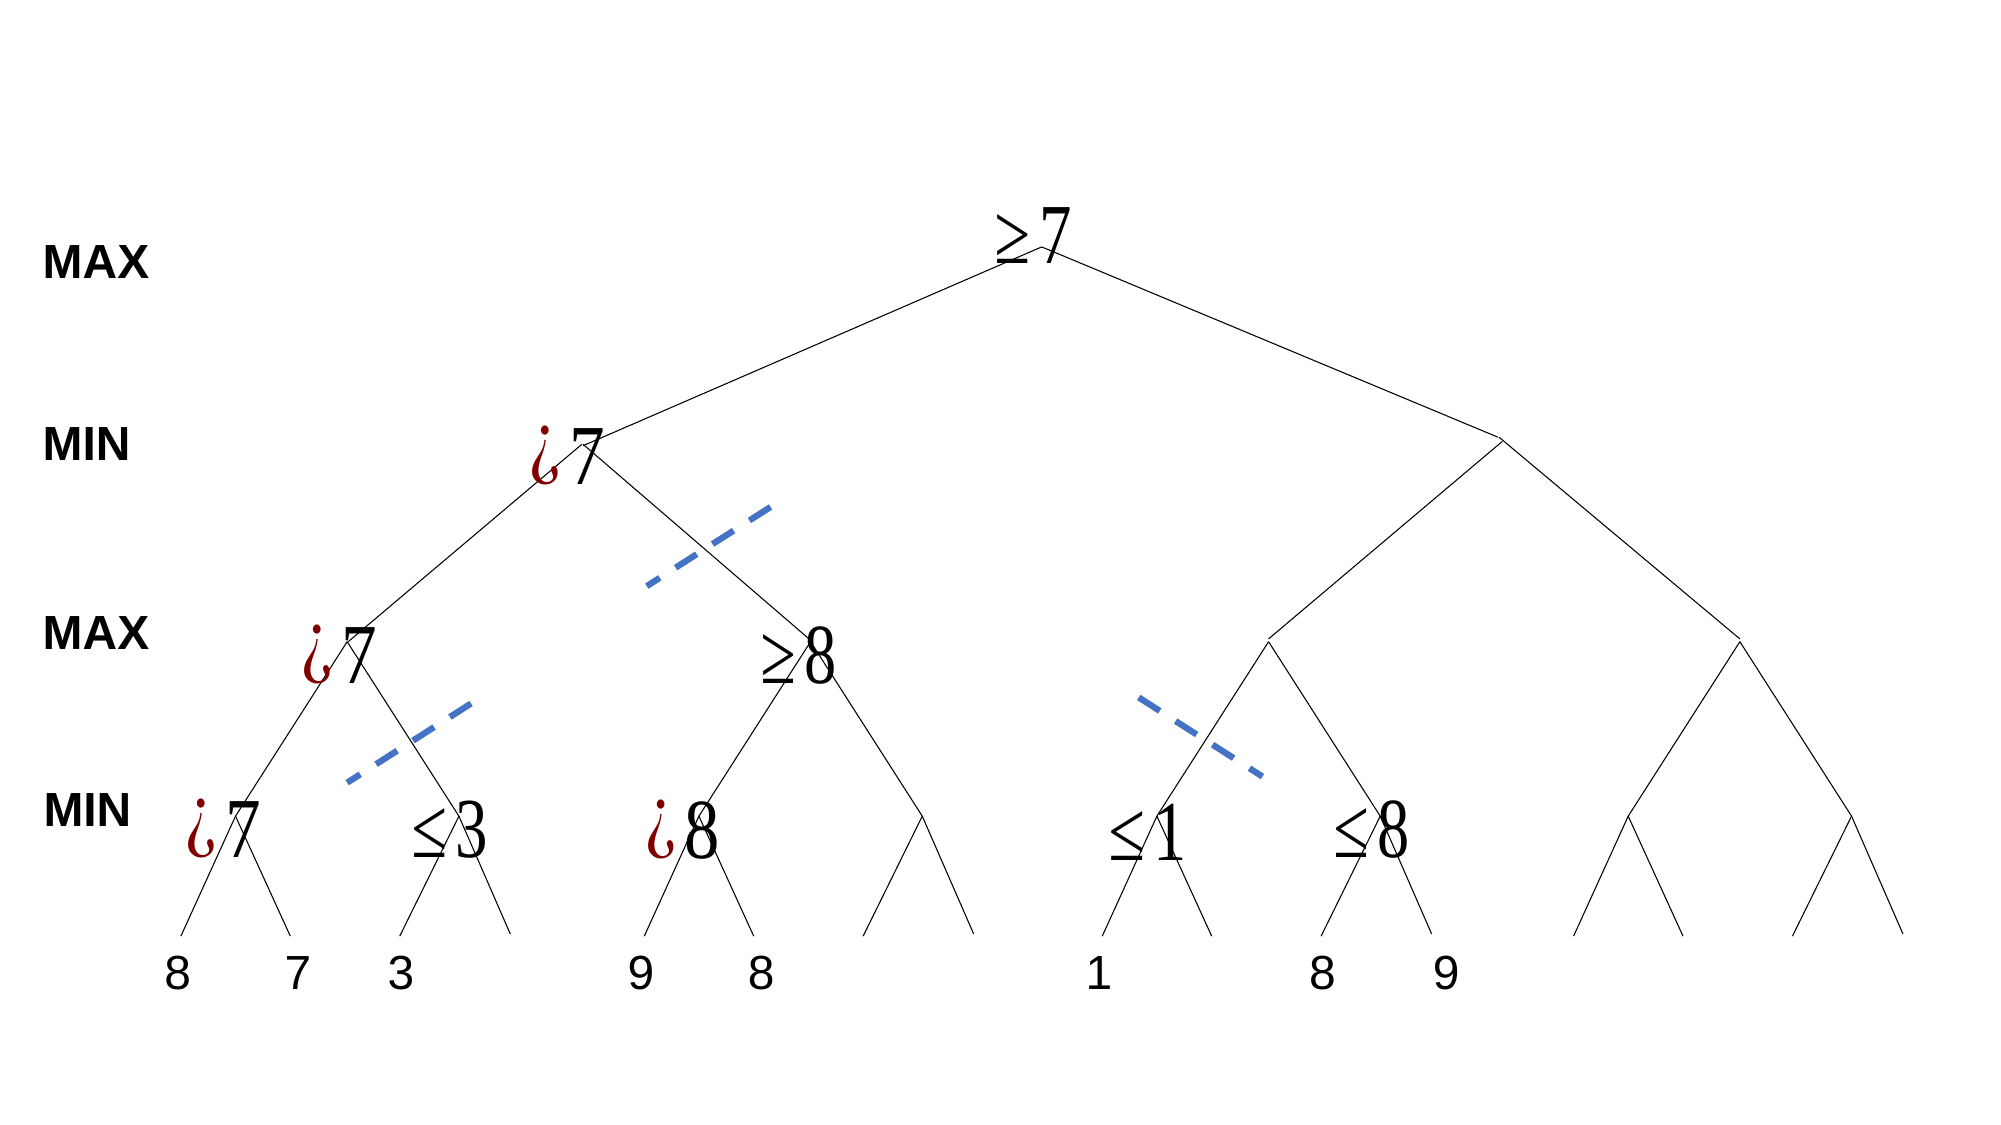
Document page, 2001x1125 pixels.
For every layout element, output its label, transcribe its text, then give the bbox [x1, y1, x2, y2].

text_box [1138, 697, 1263, 777]
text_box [1268, 641, 1381, 817]
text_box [347, 783, 459, 817]
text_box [922, 816, 974, 934]
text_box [1380, 816, 1432, 934]
text_box 1 [1070, 934, 1150, 1030]
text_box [458, 816, 511, 934]
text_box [1628, 817, 1683, 937]
text_box 8 [149, 934, 229, 1030]
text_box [1573, 816, 1628, 937]
text_box MAX [27, 222, 225, 333]
text_box 7 [269, 934, 349, 1030]
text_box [347, 703, 472, 783]
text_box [1156, 817, 1212, 937]
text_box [235, 817, 291, 937]
text_box 9 [612, 934, 692, 1030]
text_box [1156, 641, 1268, 817]
text_box 8 [1294, 934, 1373, 1030]
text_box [583, 246, 1042, 446]
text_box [1321, 817, 1381, 937]
text_box 8 [732, 934, 812, 1030]
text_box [1102, 816, 1156, 937]
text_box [1268, 441, 1498, 639]
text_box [348, 444, 582, 642]
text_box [583, 446, 813, 642]
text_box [646, 506, 771, 587]
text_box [1041, 246, 1498, 438]
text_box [1498, 437, 1740, 639]
text_box MAX [27, 594, 225, 704]
text_box MIN [28, 770, 226, 881]
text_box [1792, 817, 1852, 937]
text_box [1739, 641, 1852, 817]
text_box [863, 817, 923, 937]
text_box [698, 642, 810, 817]
text_box MIN [27, 405, 225, 515]
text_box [1851, 816, 1904, 934]
text_box 9 [1417, 934, 1497, 1030]
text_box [347, 641, 459, 703]
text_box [698, 817, 754, 937]
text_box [1628, 641, 1739, 817]
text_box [644, 816, 698, 937]
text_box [235, 641, 347, 817]
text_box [399, 817, 459, 937]
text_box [810, 641, 923, 817]
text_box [180, 816, 235, 937]
text_box 3 [372, 934, 452, 1030]
